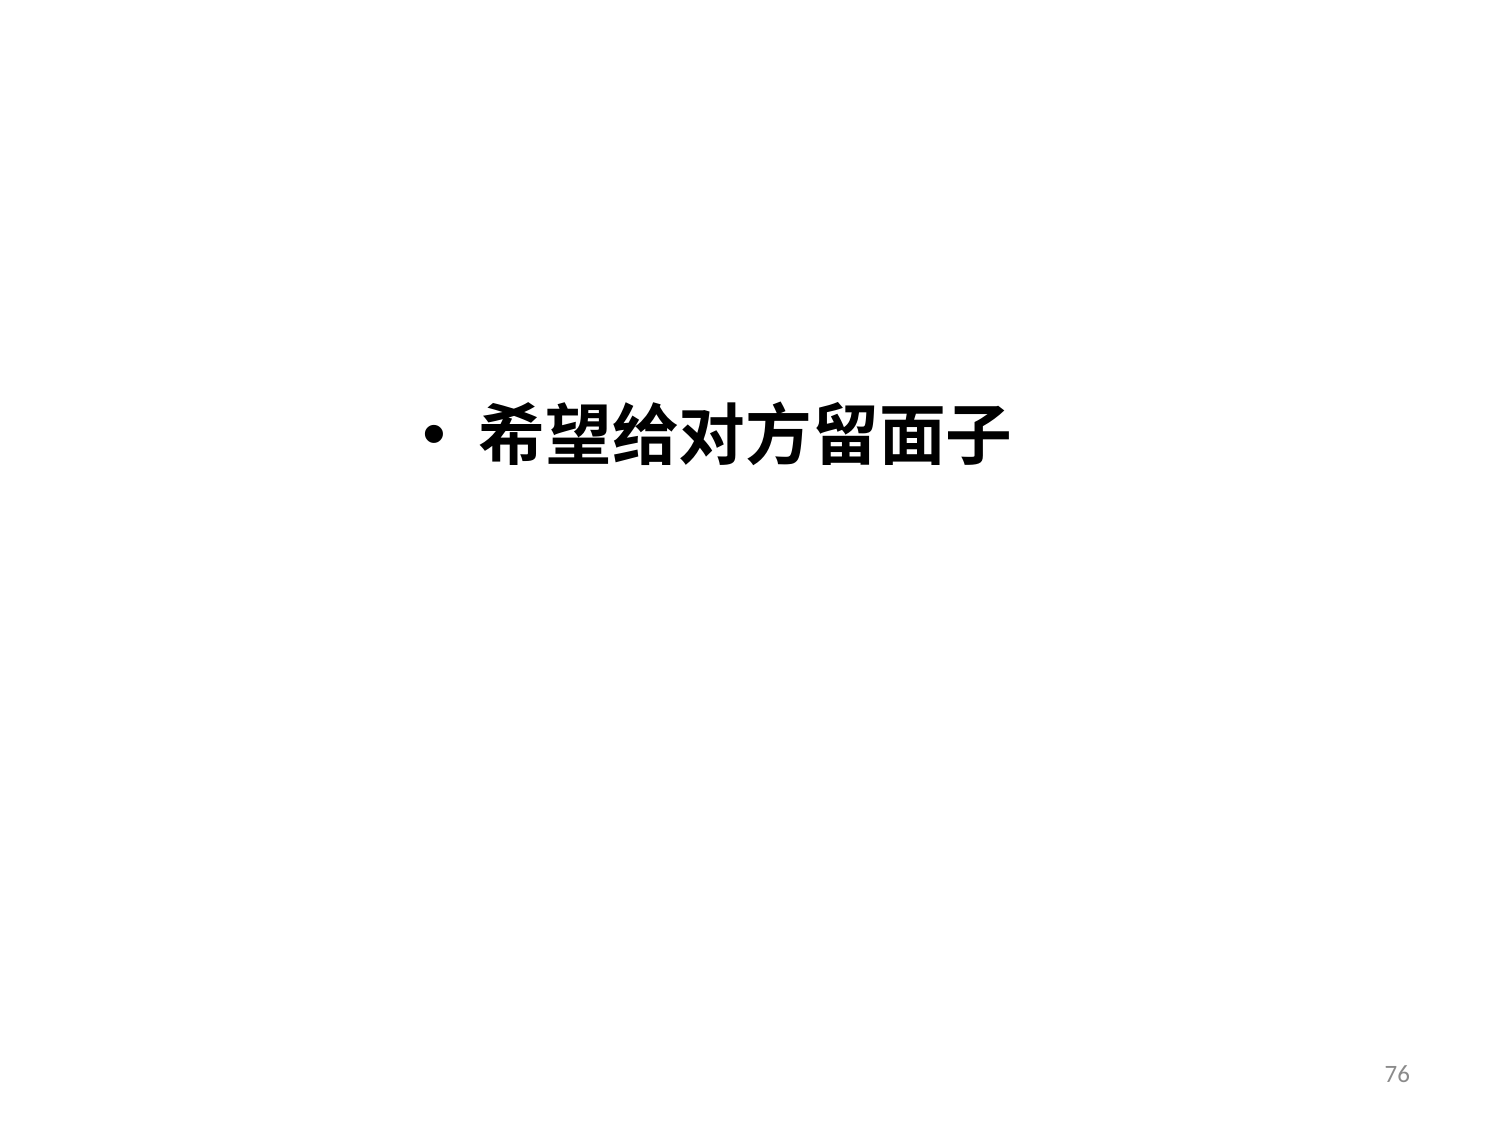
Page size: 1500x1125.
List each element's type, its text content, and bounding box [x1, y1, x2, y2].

slide_number 76 [1074, 1042, 1425, 1103]
list 希望给对方留面子 [407, 385, 1425, 1005]
